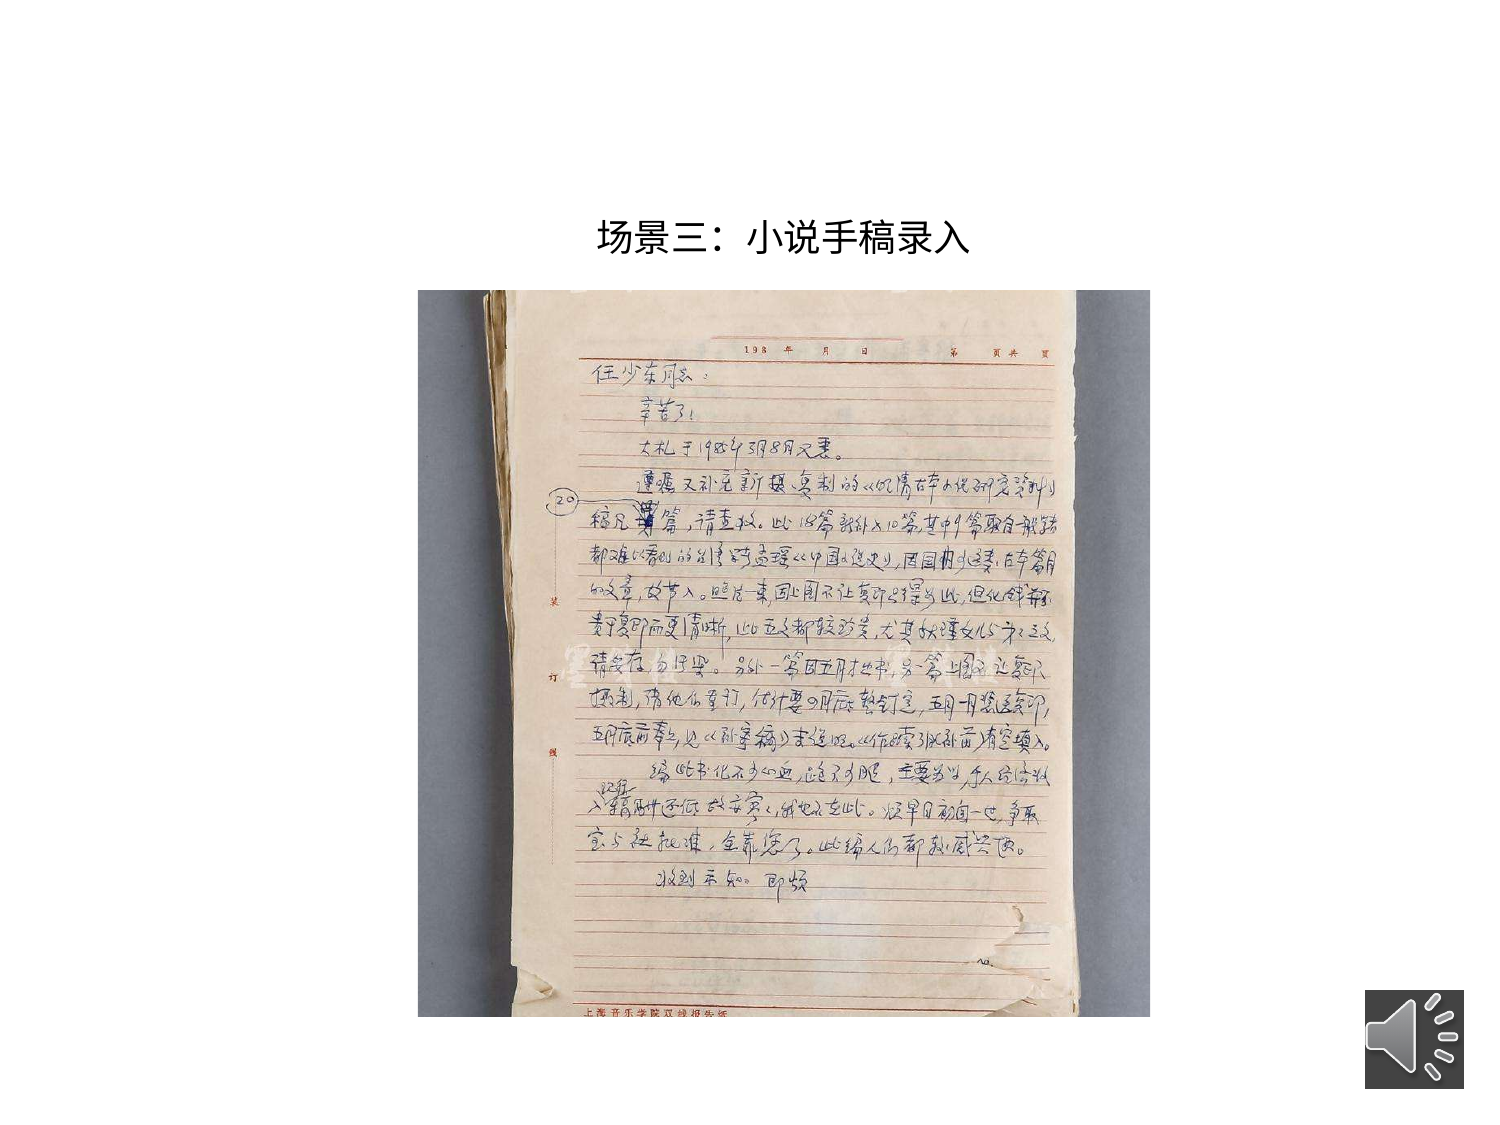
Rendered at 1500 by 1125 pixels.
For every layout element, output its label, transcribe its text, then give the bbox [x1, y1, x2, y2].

picture [417, 290, 1151, 1018]
picture [1364, 989, 1465, 1090]
text_box 场景三：小说手稿录入 [581, 206, 987, 267]
